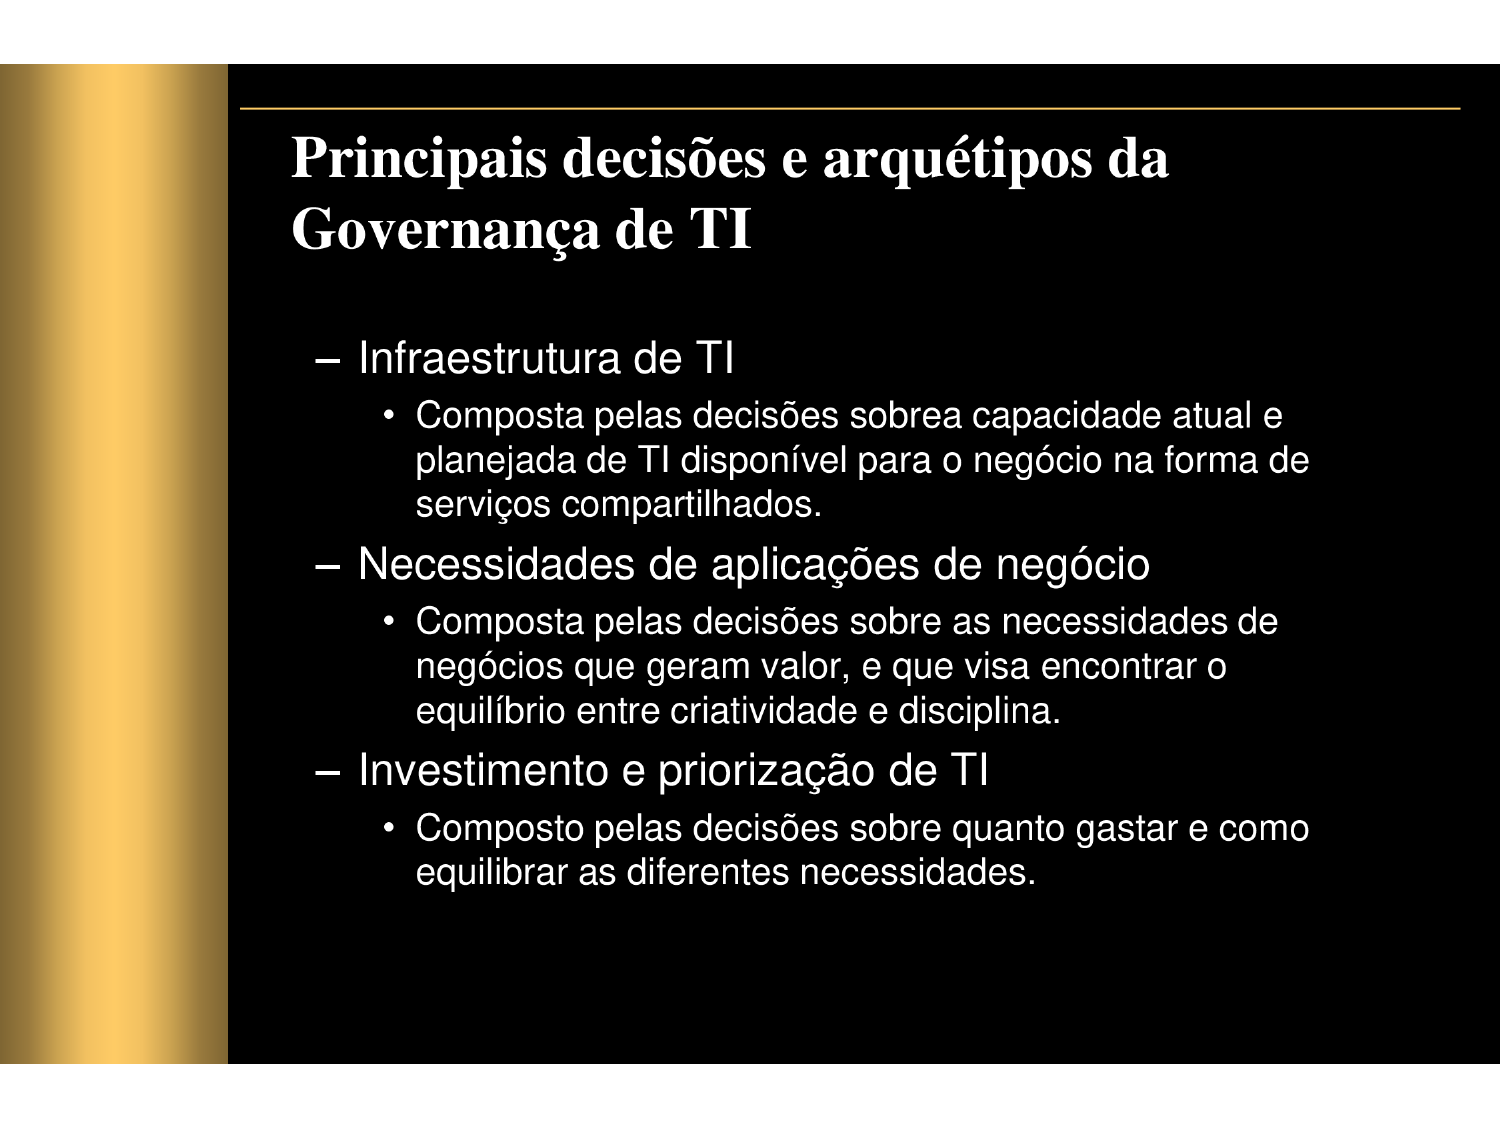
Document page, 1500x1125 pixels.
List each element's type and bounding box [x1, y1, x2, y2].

picture [0, 63, 1500, 1065]
